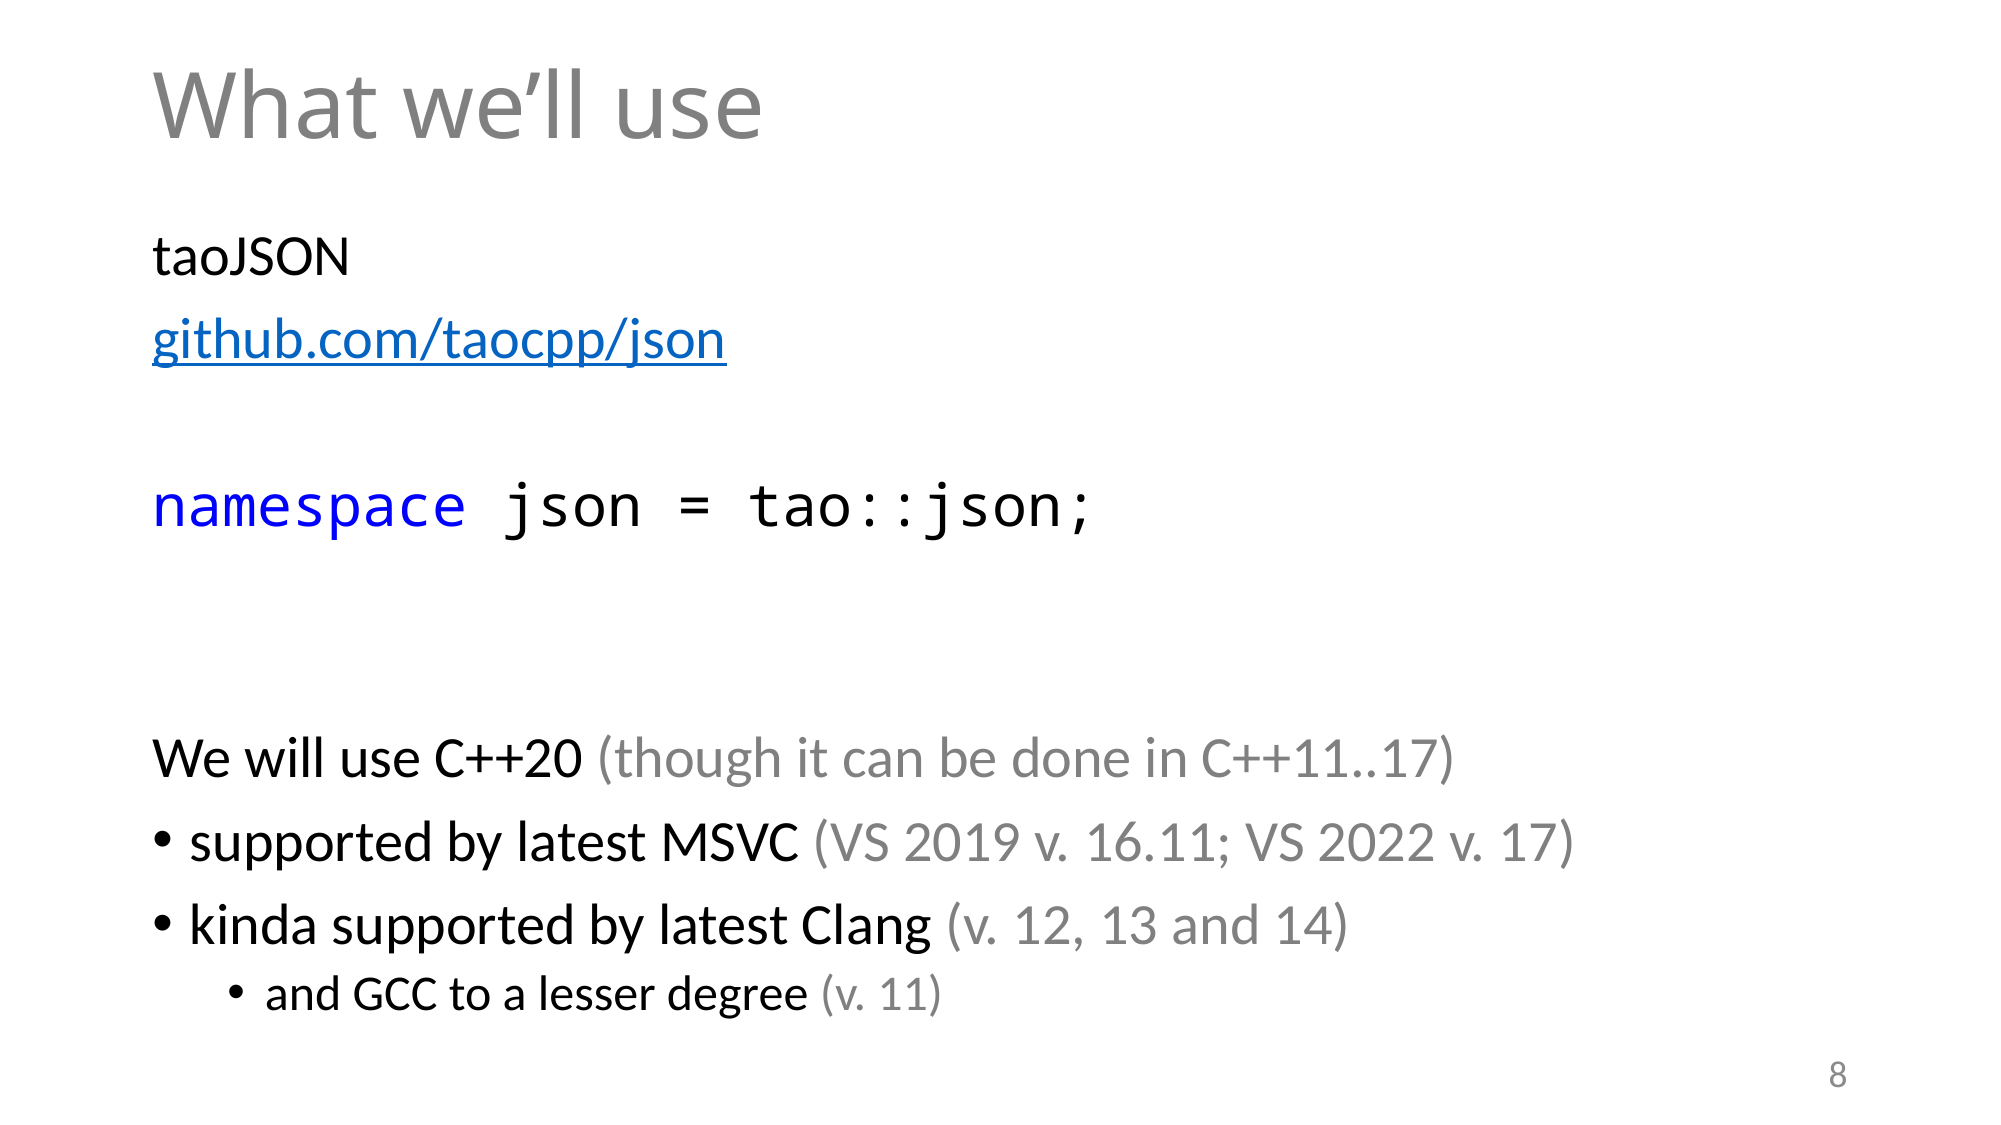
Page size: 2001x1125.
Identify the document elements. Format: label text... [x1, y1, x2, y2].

title What we’ll use [137, 0, 1863, 217]
list taoJSON github.com/taocpp/json namespace json = tao::json; We will use C++20 (though it can be done in C++11..17) supported by latest MSVC (VS 2019 v. 16.11; VS 2022 v. 17) kinda supported by latest Clang (v. 12, 13 and 14) and GCC to a lesser degree (v. 11) [137, 217, 1863, 1043]
slide_number 8 [1412, 1042, 1863, 1103]
